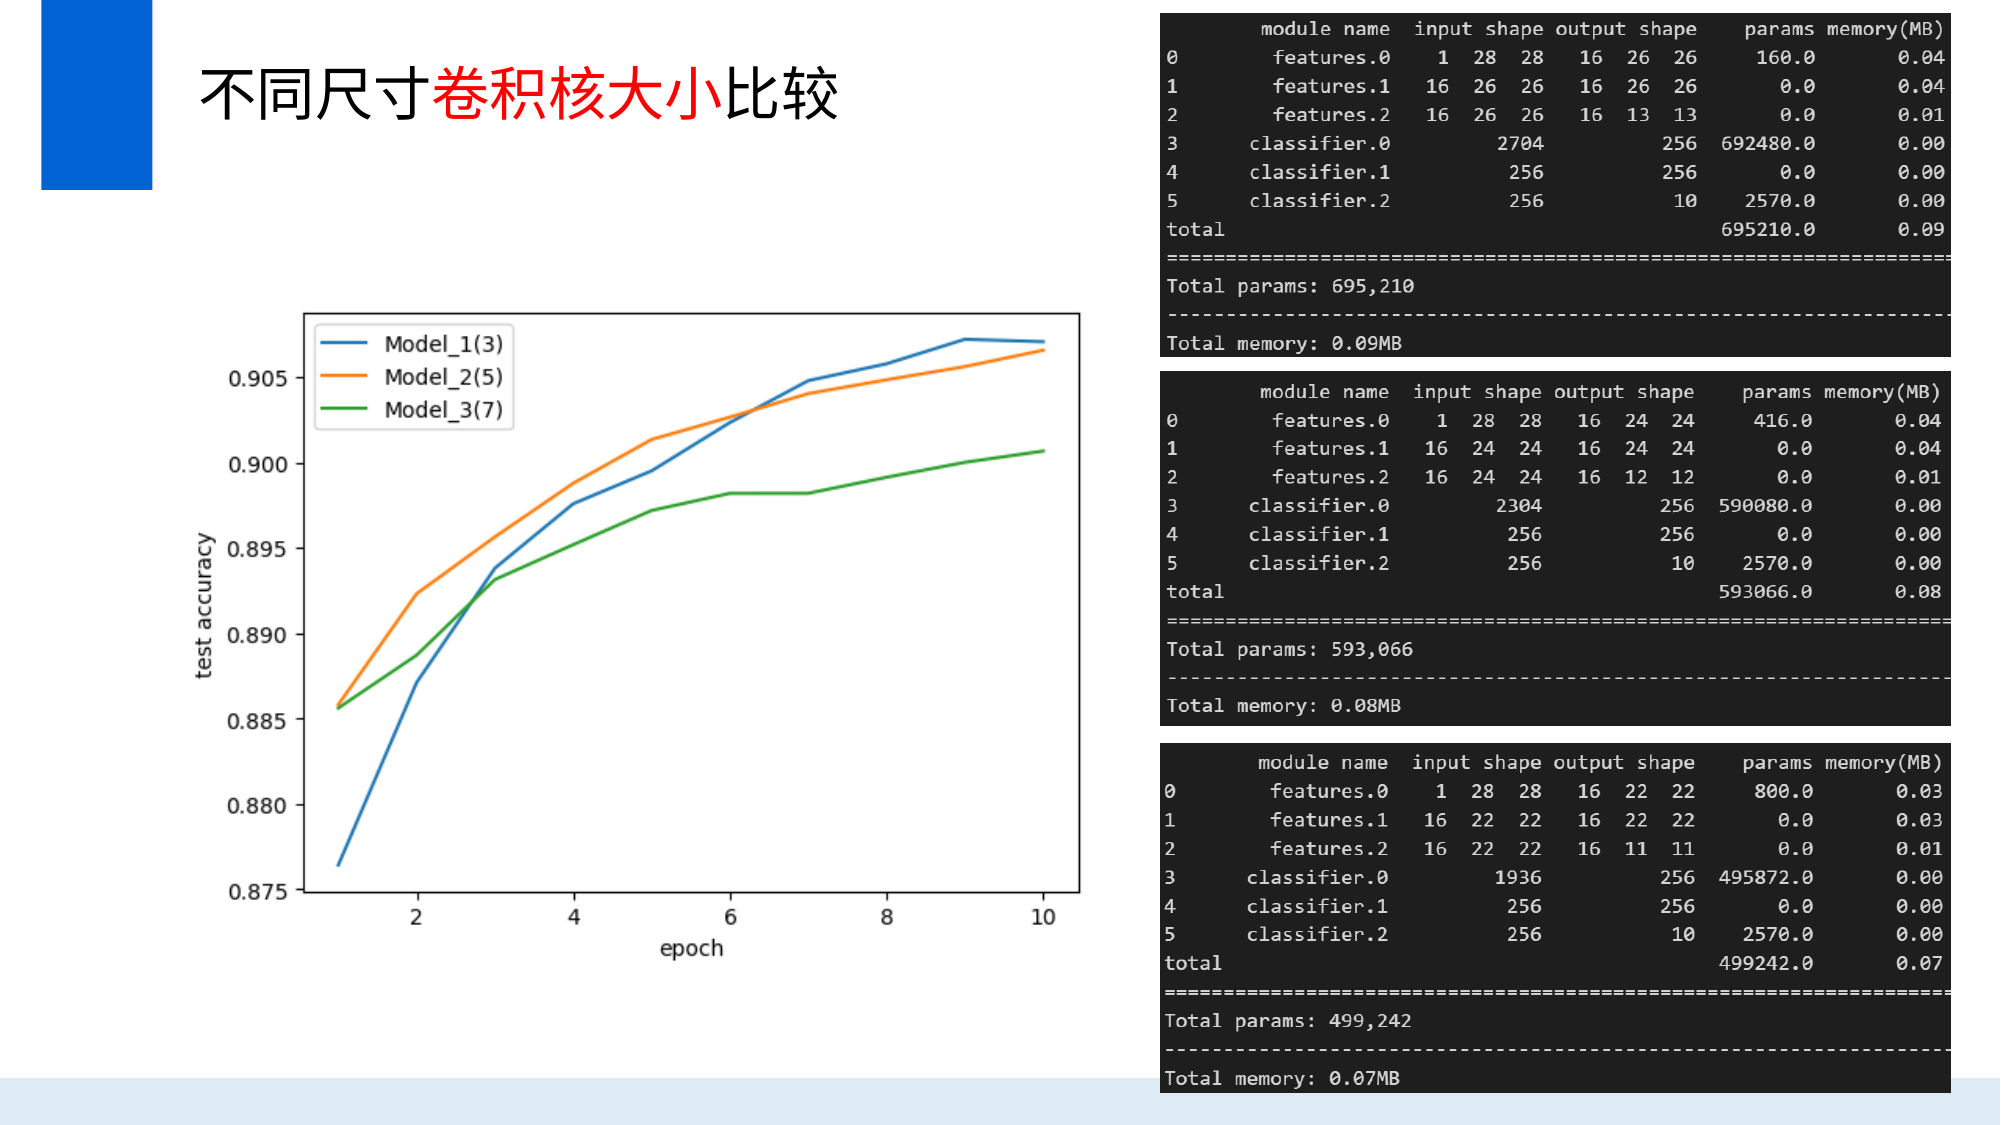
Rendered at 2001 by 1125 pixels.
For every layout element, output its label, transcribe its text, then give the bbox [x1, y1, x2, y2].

picture [180, 299, 1093, 975]
text_box 不同尺寸卷积核大小比较 [184, 50, 855, 135]
picture [1160, 13, 1951, 358]
picture [1160, 743, 1951, 1093]
picture [1160, 371, 1951, 726]
